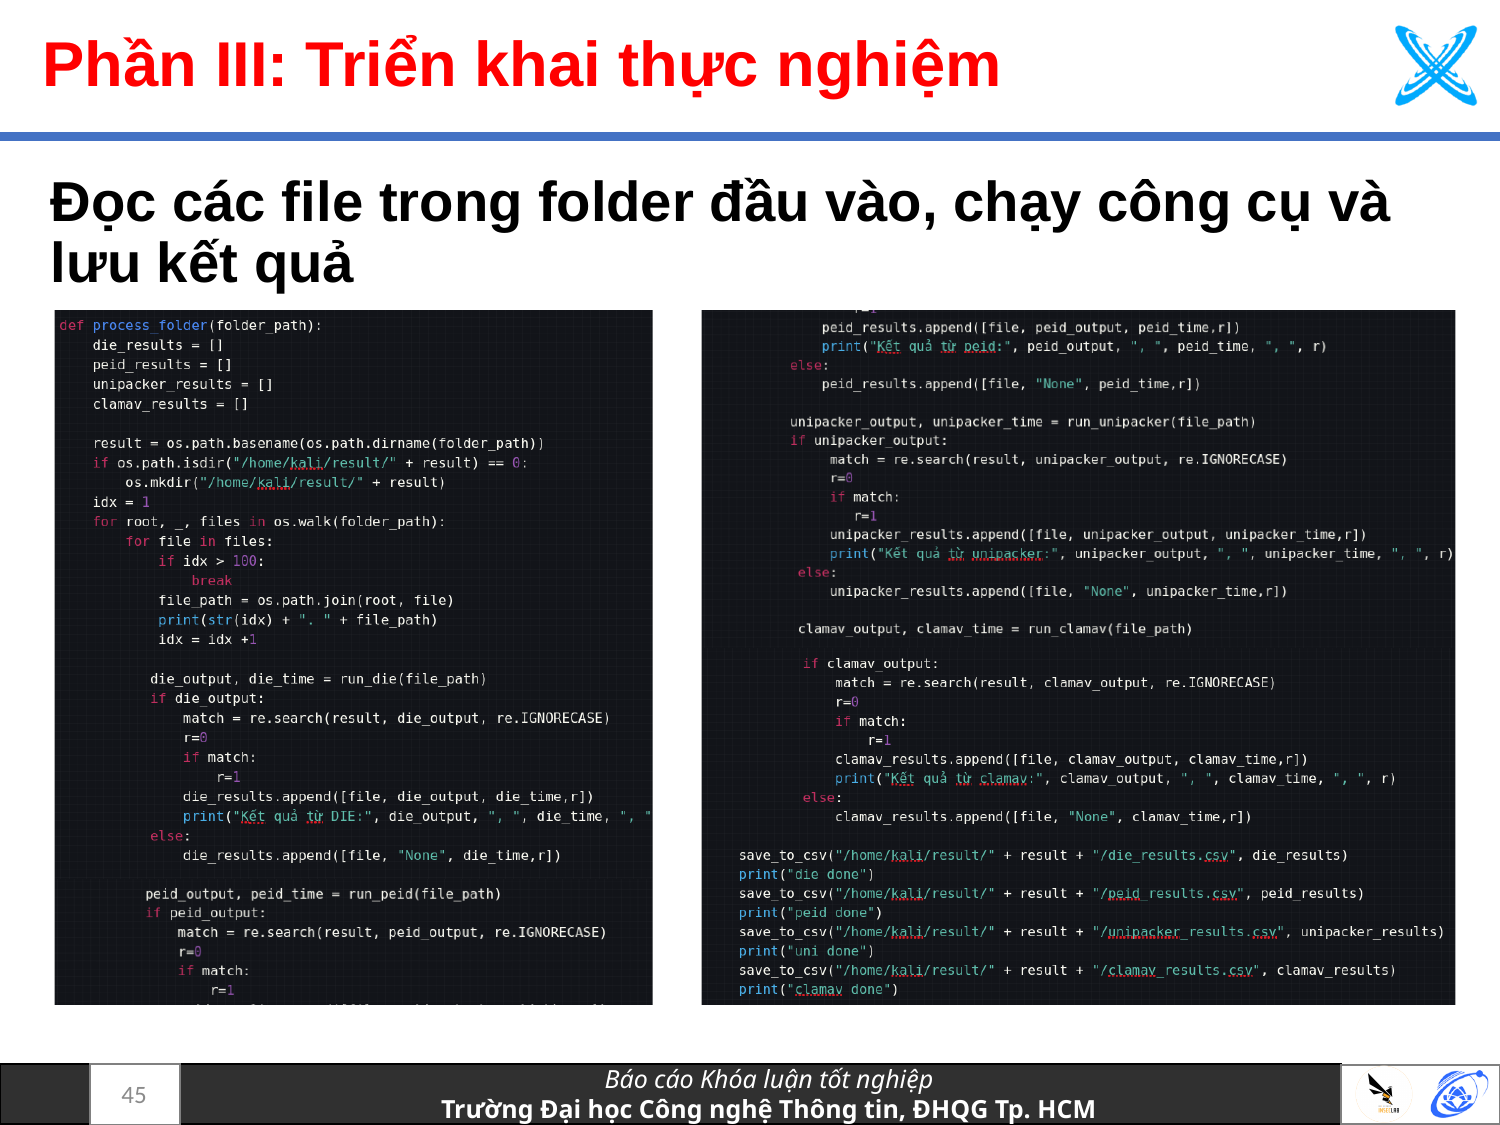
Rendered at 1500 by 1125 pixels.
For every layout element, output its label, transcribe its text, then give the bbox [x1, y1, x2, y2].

slide_number 45 [95, 1063, 162, 1124]
list Đọc các file trong folder đầu vào, chạy công cụ và lưu kết quả [35, 165, 1446, 1034]
picture [54, 310, 653, 1005]
title Phần III: Triển khai thực nghiệm [27, 23, 1376, 108]
picture [1377, 5, 1493, 125]
picture [1352, 1062, 1416, 1125]
picture [1426, 1053, 1495, 1125]
picture [701, 310, 1456, 1005]
